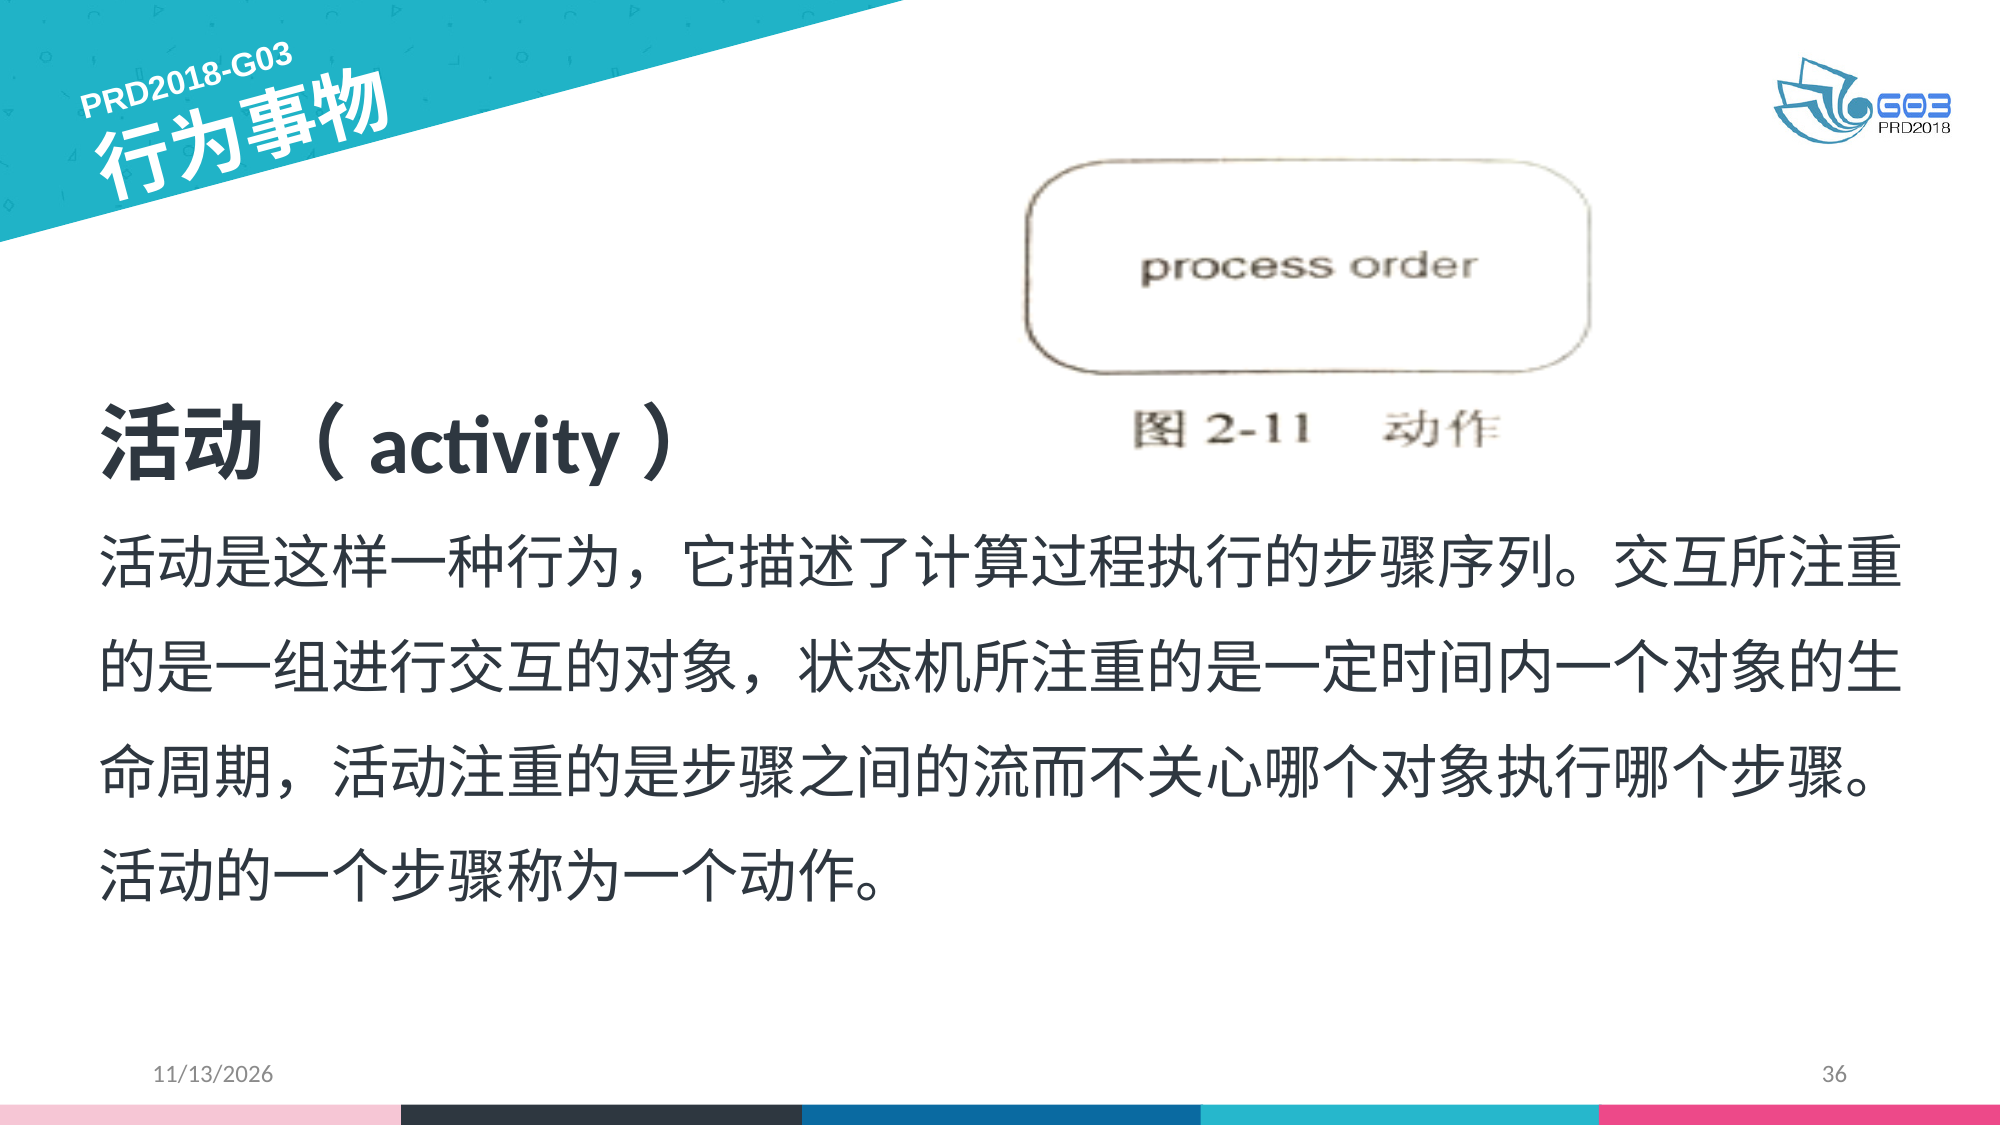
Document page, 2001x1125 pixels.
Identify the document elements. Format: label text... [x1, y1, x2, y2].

picture [1002, 127, 1620, 463]
picture [1758, 2, 1967, 210]
text_box [0, 0, 366, 243]
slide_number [137, 1042, 588, 1103]
slide_number 36 [1412, 1042, 1863, 1103]
text_box [379, 0, 904, 131]
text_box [0, 1104, 2000, 1125]
text_box 活动（activity） 活动是这样一种行为，它描述了计算过程执行的步骤序列。交互所注重的是一组进行交互的对象，状态机所注重的是一定时间内一个对象的生命周期，活动注重的是步骤之间的流而不关心哪个对象执行哪个步骤。活动的一个步骤称为一个动作。 [83, 332, 1950, 917]
text_box PRD2018-G03 行为事物 [59, 0, 416, 224]
